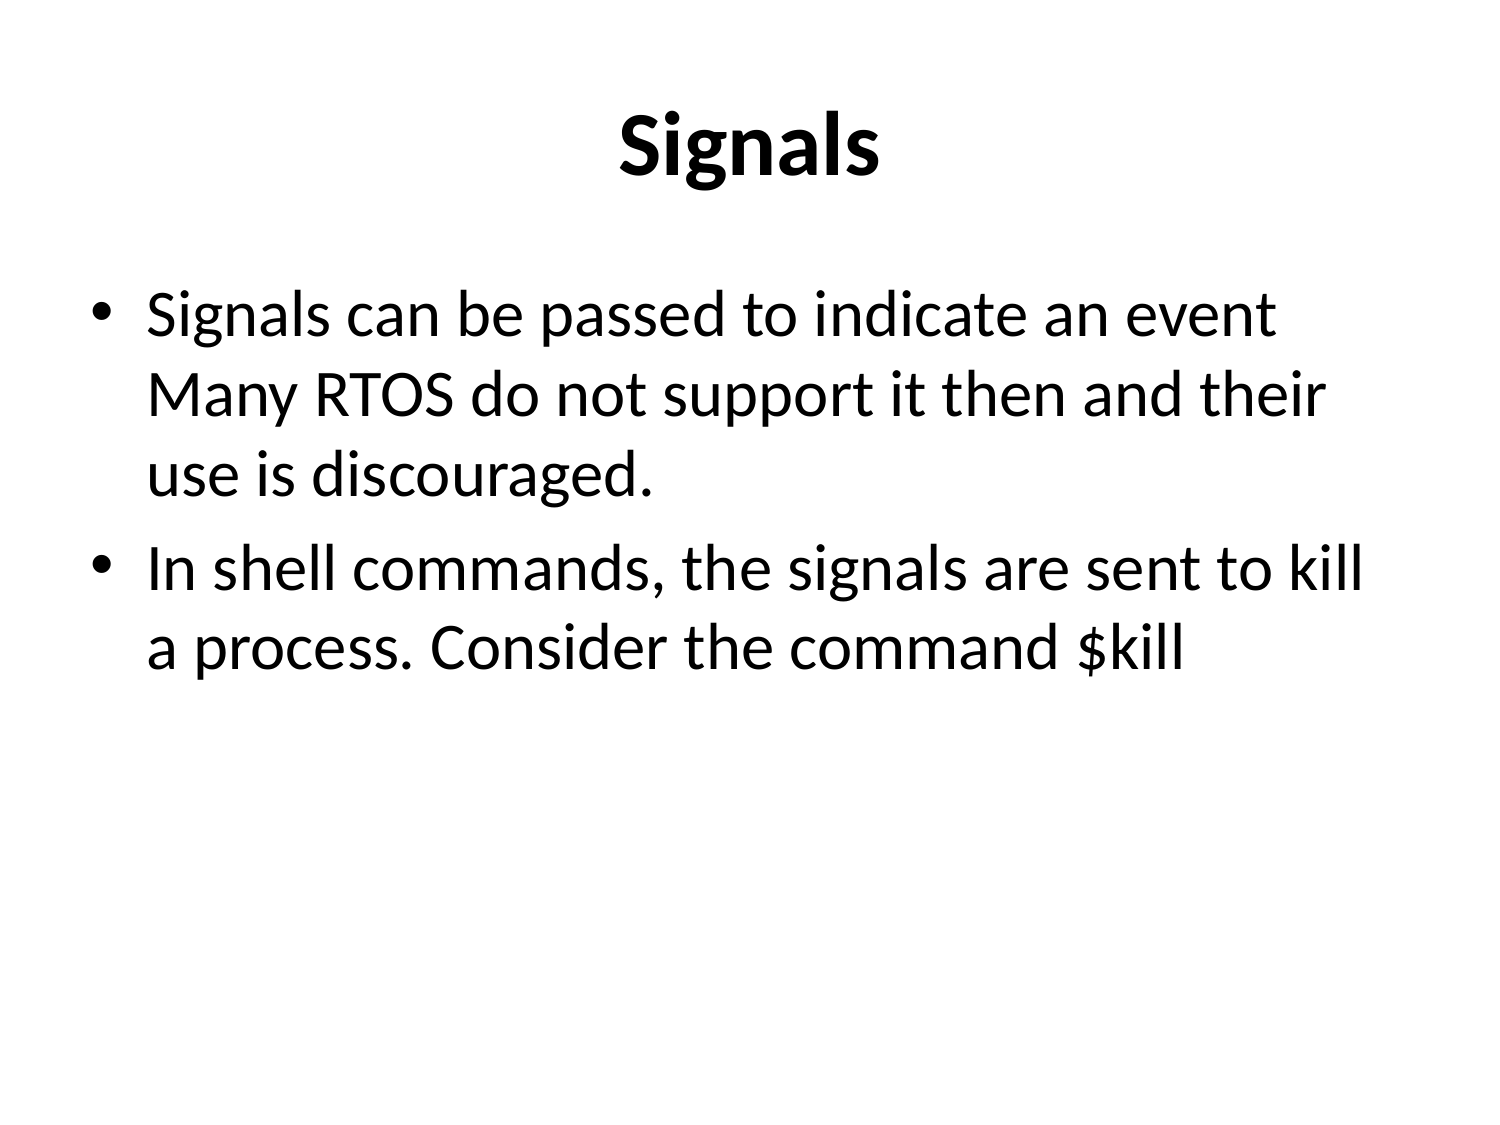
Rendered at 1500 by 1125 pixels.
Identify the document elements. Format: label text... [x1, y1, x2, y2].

list Signals can be passed to indicate an event Many RTOS do not support it then and their use is discouraged. In shell commands, the signals are sent to kill a process. Consider the command $kill [75, 262, 1425, 1005]
title Signals [75, 45, 1425, 233]
